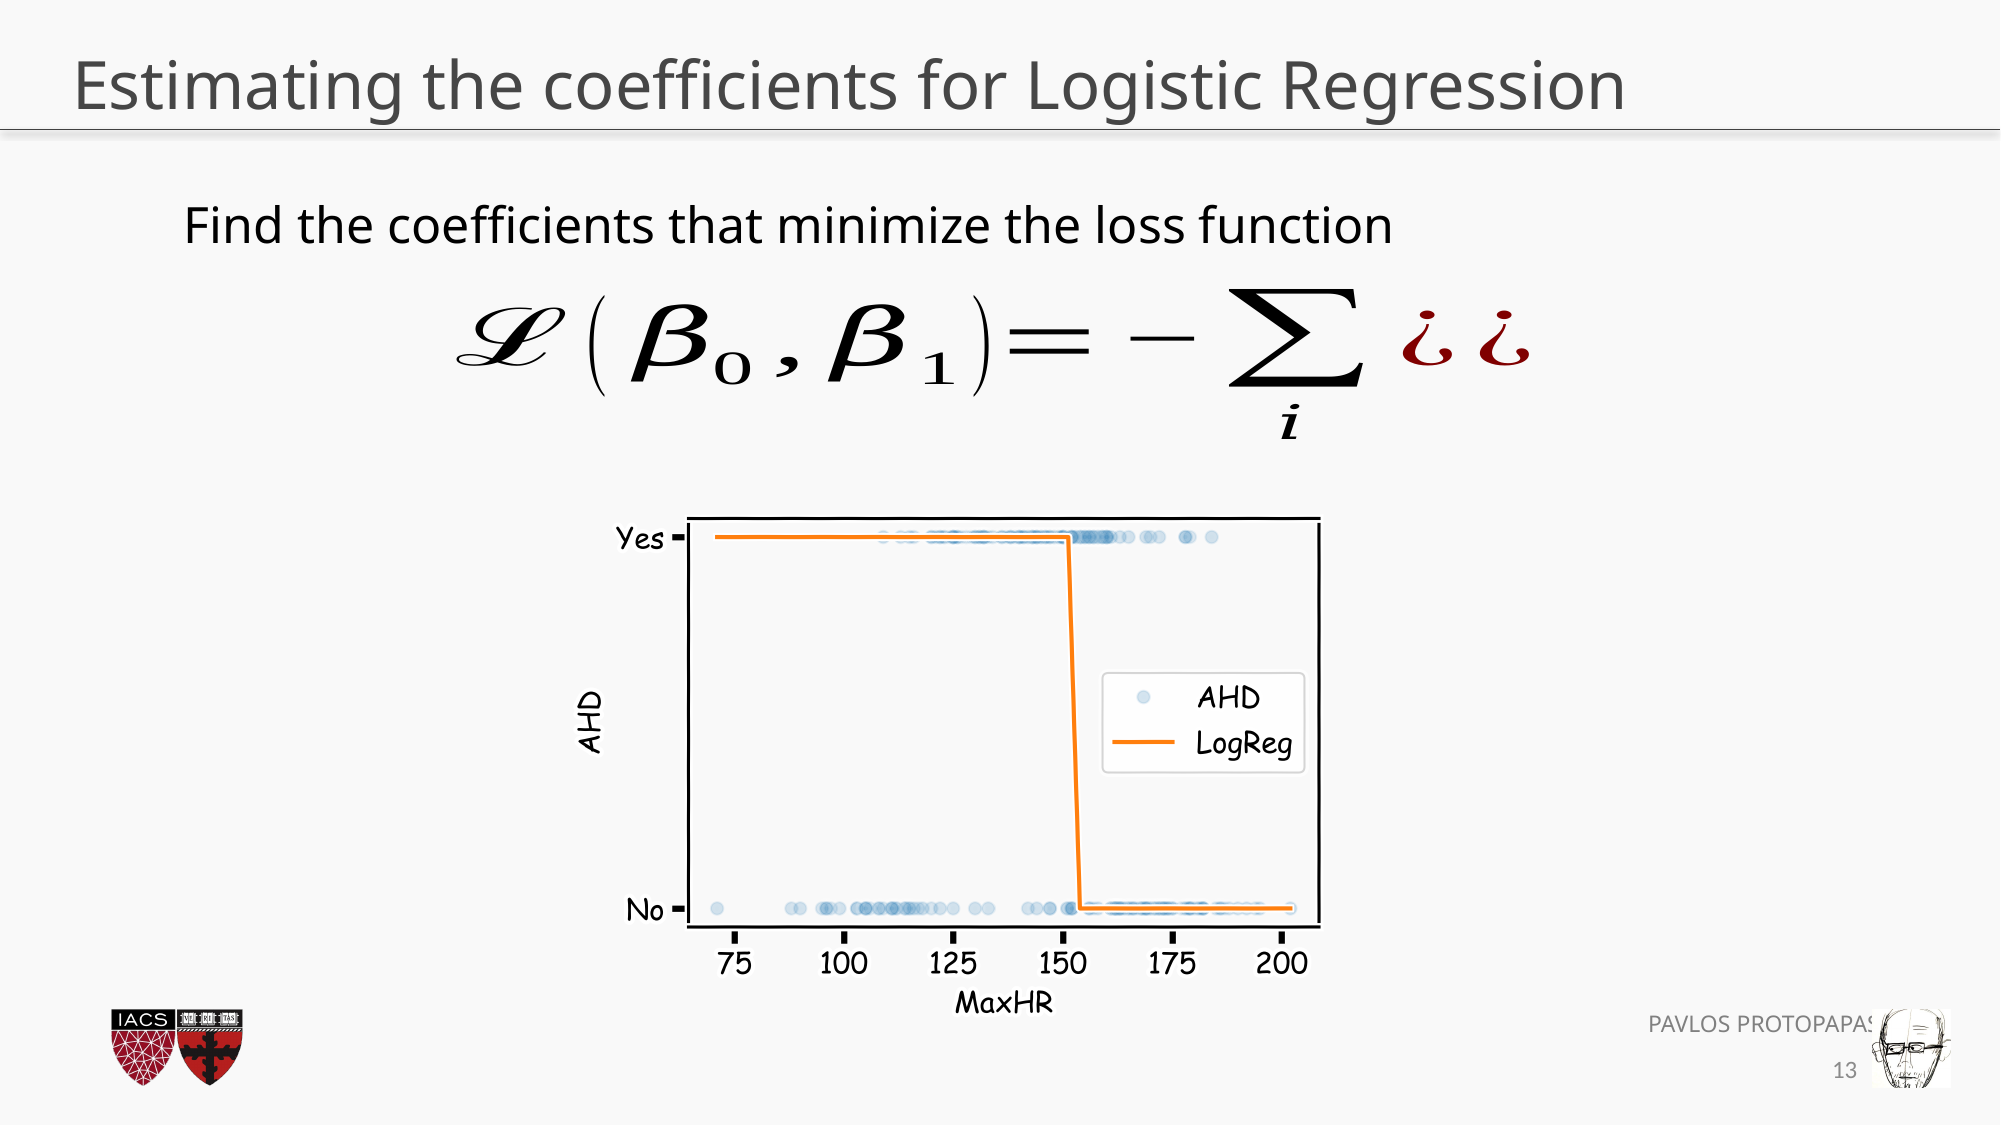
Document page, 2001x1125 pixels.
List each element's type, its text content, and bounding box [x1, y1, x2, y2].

picture [109, 1009, 243, 1086]
slide_number 13 [1405, 1038, 1873, 1099]
picture [544, 445, 1445, 1047]
text_box Find the coefficients that minimize the loss function [169, 185, 1411, 321]
title Estimating the coefficients for Logistic Regression [57, 35, 1943, 162]
picture [1872, 1009, 1951, 1088]
